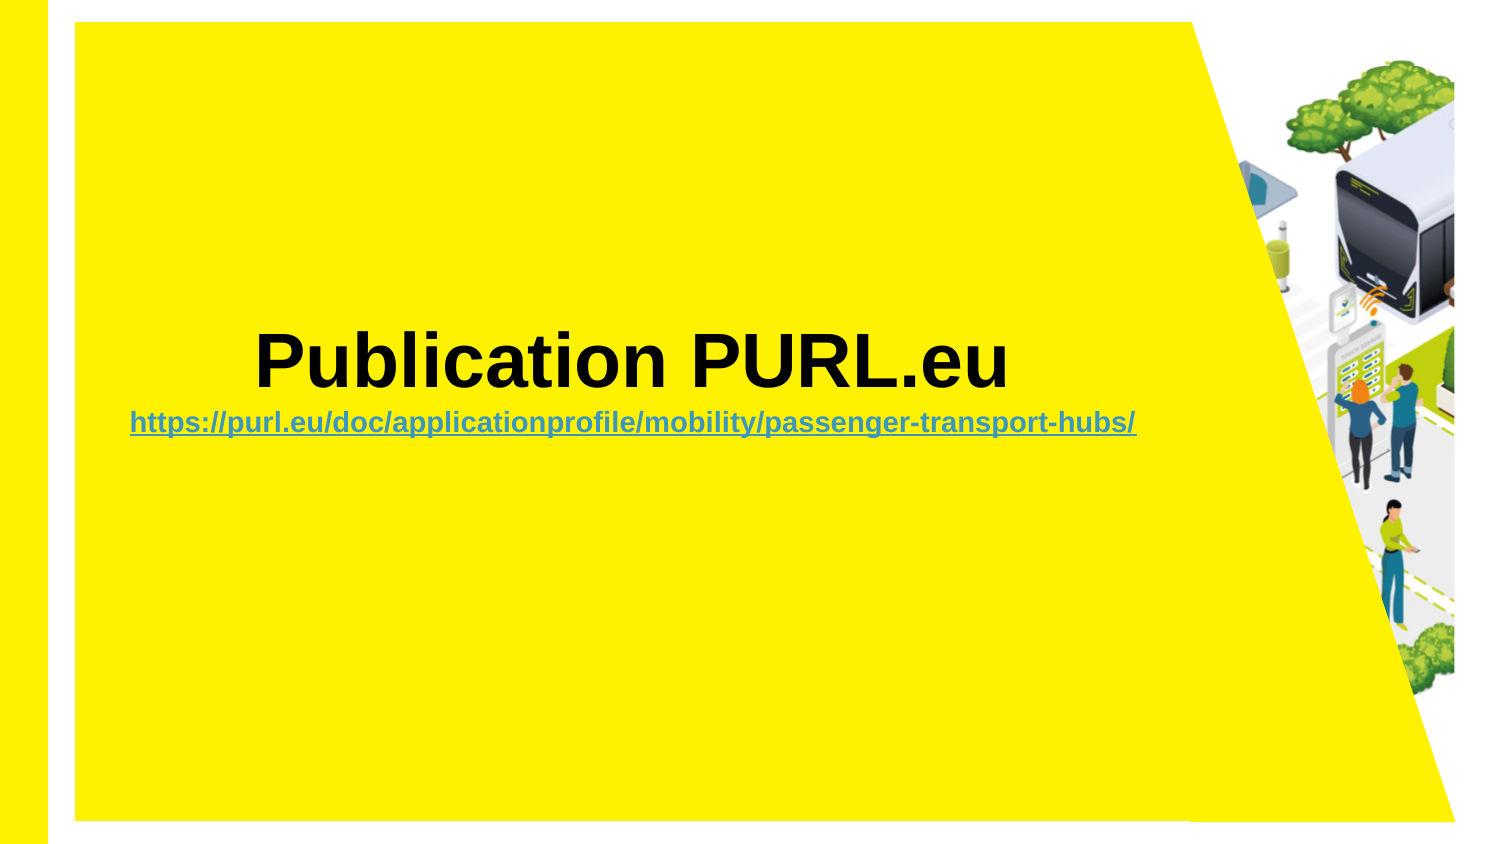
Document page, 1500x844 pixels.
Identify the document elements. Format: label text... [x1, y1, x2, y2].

picture [853, 21, 1455, 820]
text_box Publication PURL.eu https://purl.eu/doc/applicationprofile/mobility/passenger-transport-hubs/ [75, 0, 1191, 843]
